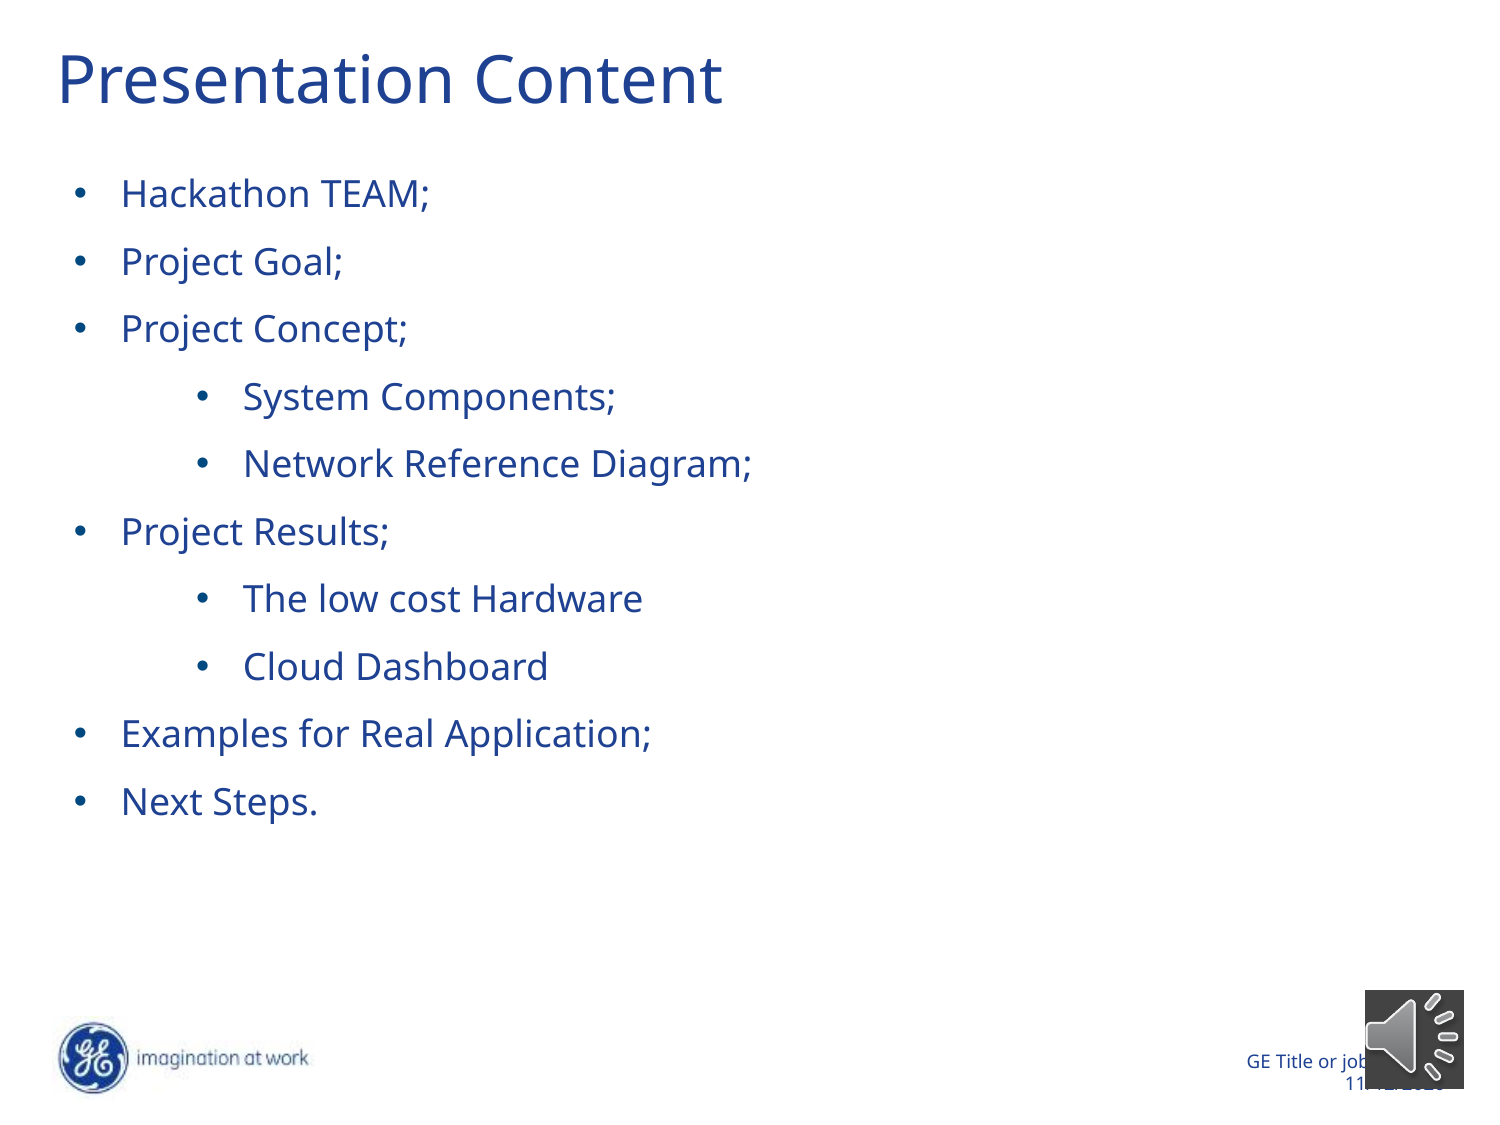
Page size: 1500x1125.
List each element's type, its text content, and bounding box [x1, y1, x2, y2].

list Hackathon TEAM; Project Goal; Project Concept; System Components; Network Reference Diagram; Project Results; The low cost Hardware Cloud Dashboard Examples for Real Application; Next Steps. [73, 147, 1462, 982]
picture [52, 1016, 315, 1100]
picture [1364, 989, 1465, 1090]
title Presentation Content [56, 46, 1444, 210]
